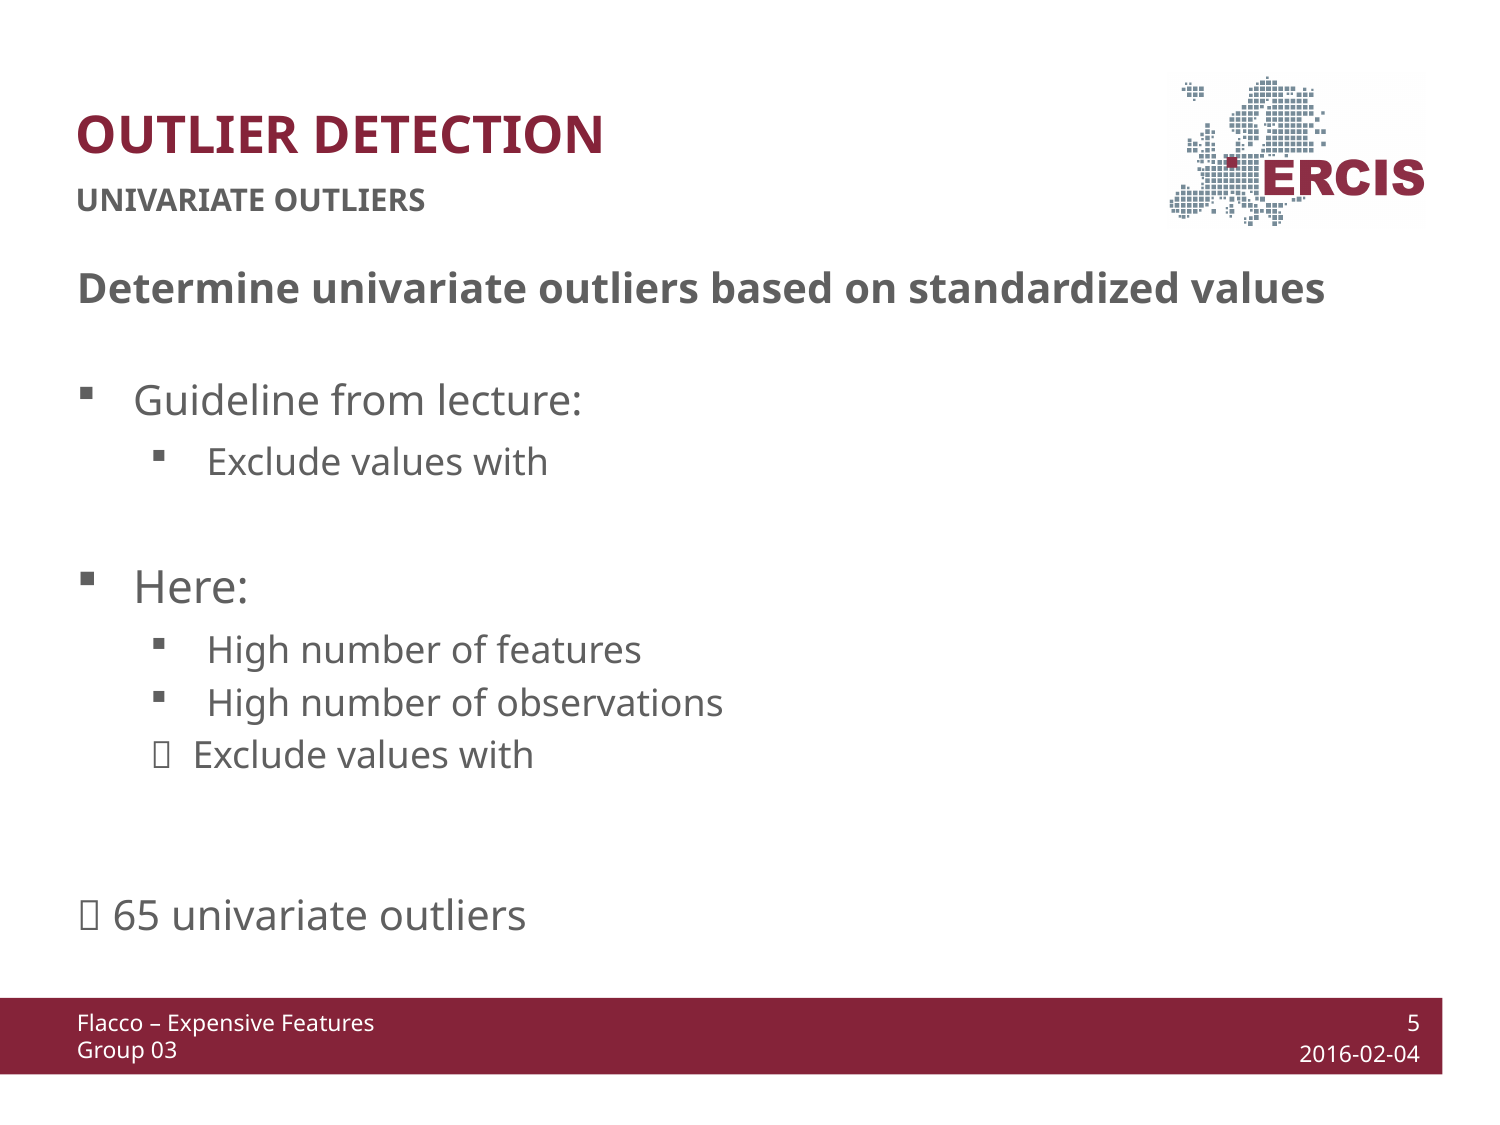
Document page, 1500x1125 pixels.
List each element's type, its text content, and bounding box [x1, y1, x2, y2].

picture [1167, 72, 1426, 229]
list Outlier Detection [60, 94, 1129, 172]
list Univariate Outliers [60, 172, 1129, 220]
